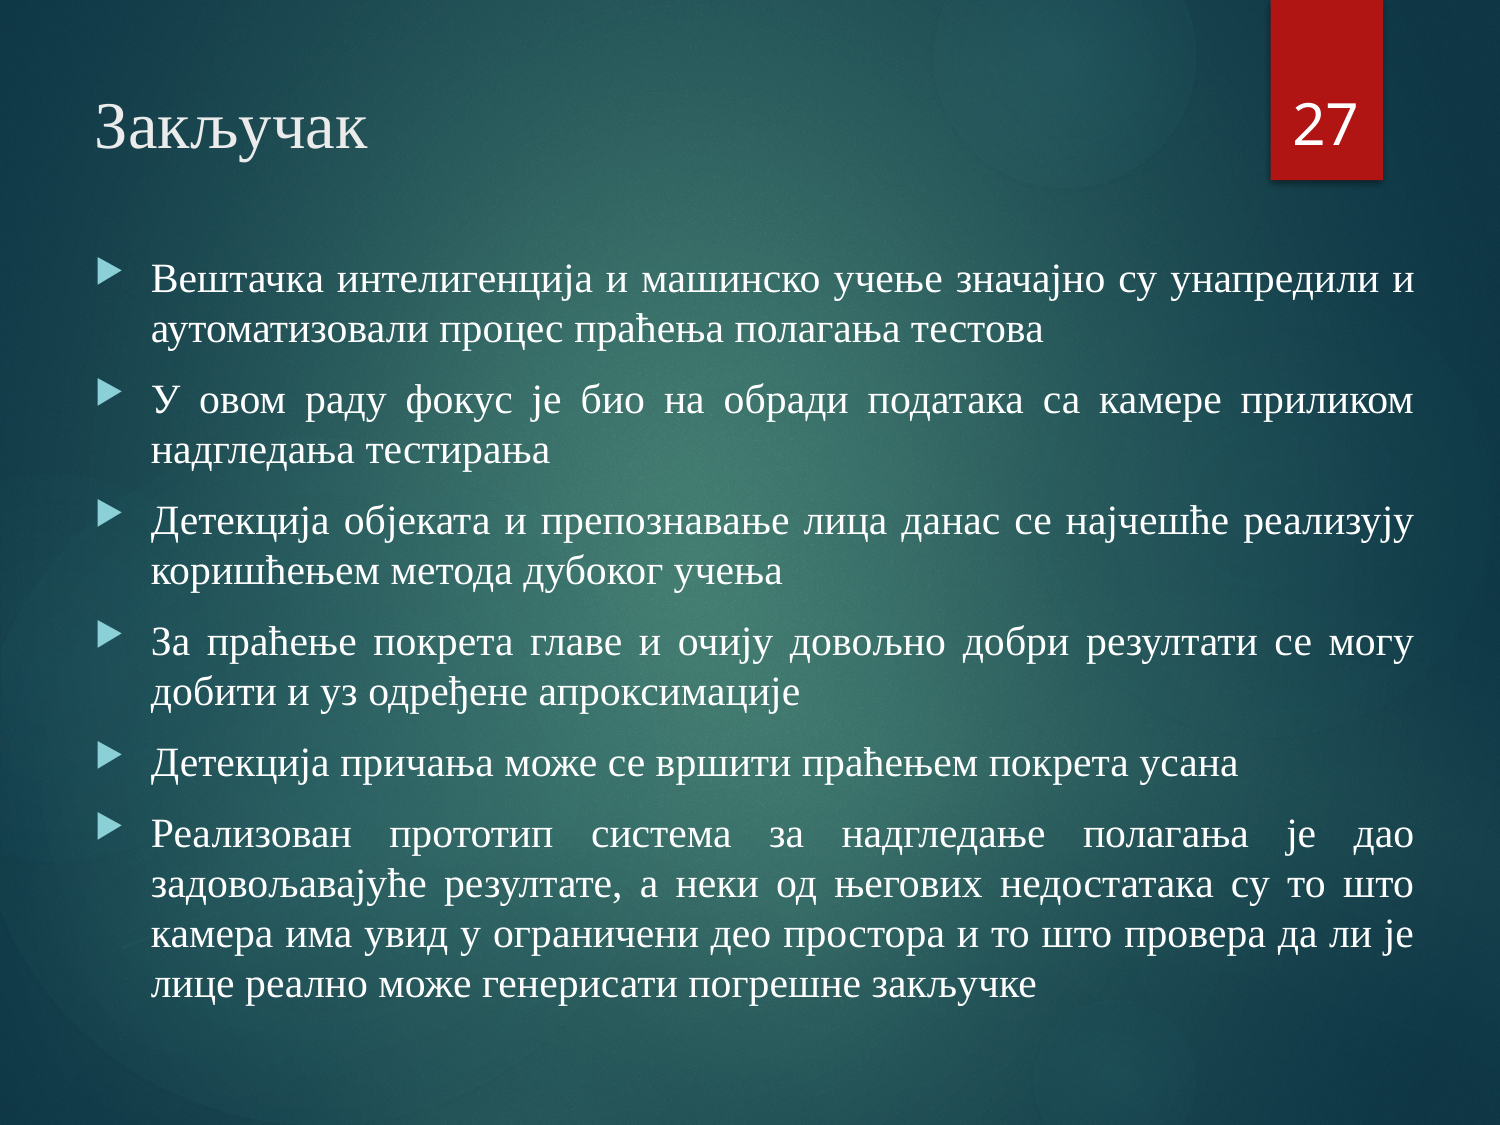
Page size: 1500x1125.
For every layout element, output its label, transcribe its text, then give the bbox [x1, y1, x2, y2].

slide_number 27 [1273, 48, 1378, 175]
title Закључак [79, 74, 1237, 243]
list Вештачка интелигенција и машинско учење значајно су унапредили и аутоматизовали процес праћења полагања тестова У овом раду фокус је био на обради података са камере приликом надгледања тестирања Детекција објеката и препознавање лица данас се најчешће реализују коришћењем метода дубоког учења За праћење покрета главе и очију довољно добри резултати се могу добити и уз одређене апроксимације Детекција причања може се вршити праћењем покрета усана Реализован прототип система за надгледање полагања је дао задовољавајуће резултате, а неки од његових недостатака су то што камера има увид у ограничени део простора и то што провера да ли је лице реално може генерисати погрешне закључке [79, 243, 1430, 796]
